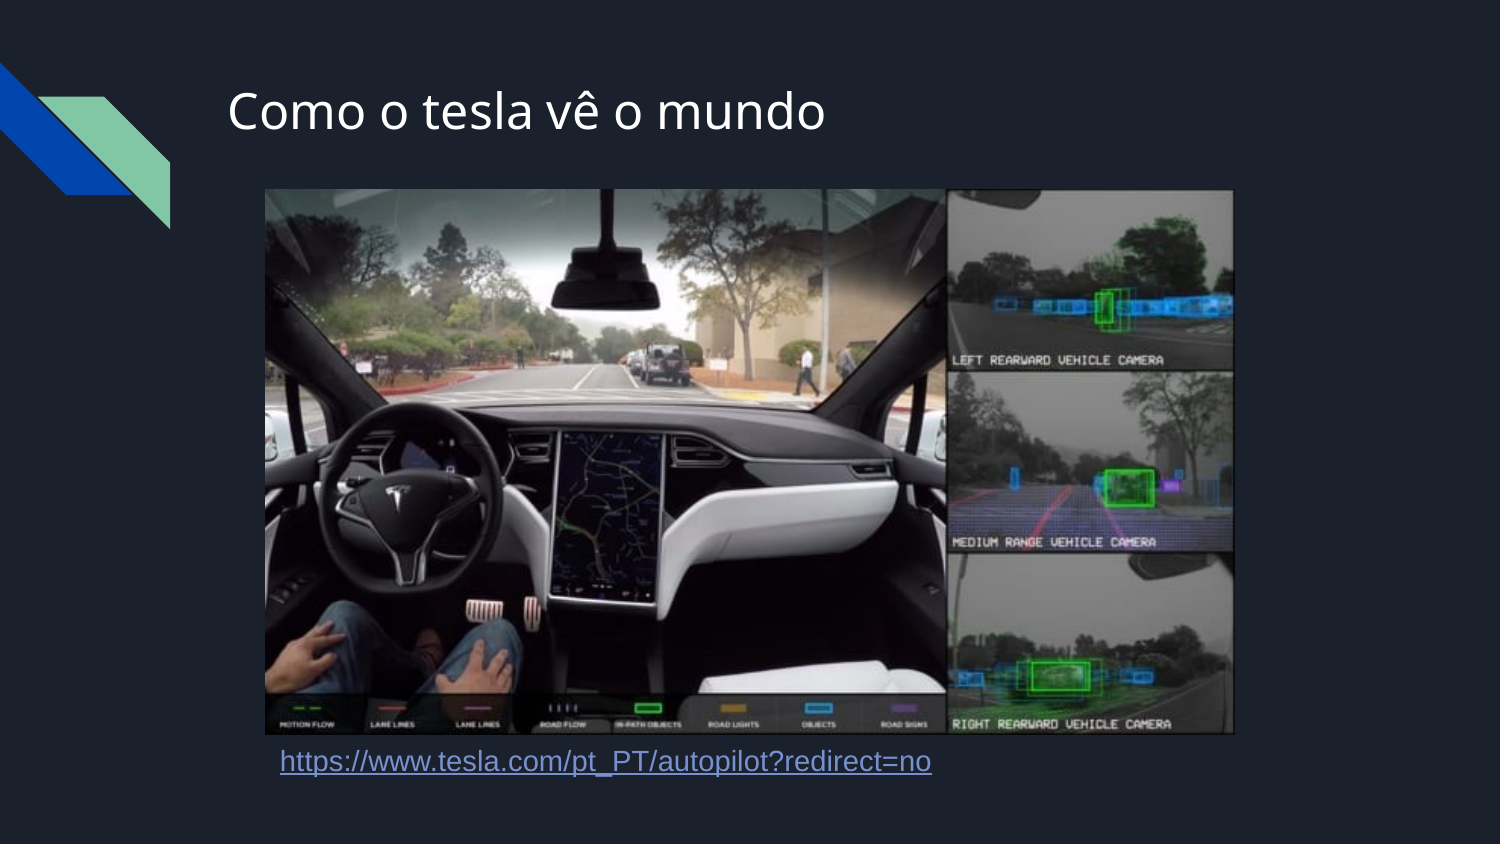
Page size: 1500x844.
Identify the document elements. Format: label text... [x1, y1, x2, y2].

picture [264, 188, 1236, 735]
text_box https://www.tesla.com/pt_PT/autopilot?redirect=no [265, 734, 1420, 785]
title Como o tesla vê o mundo [212, 64, 1368, 215]
